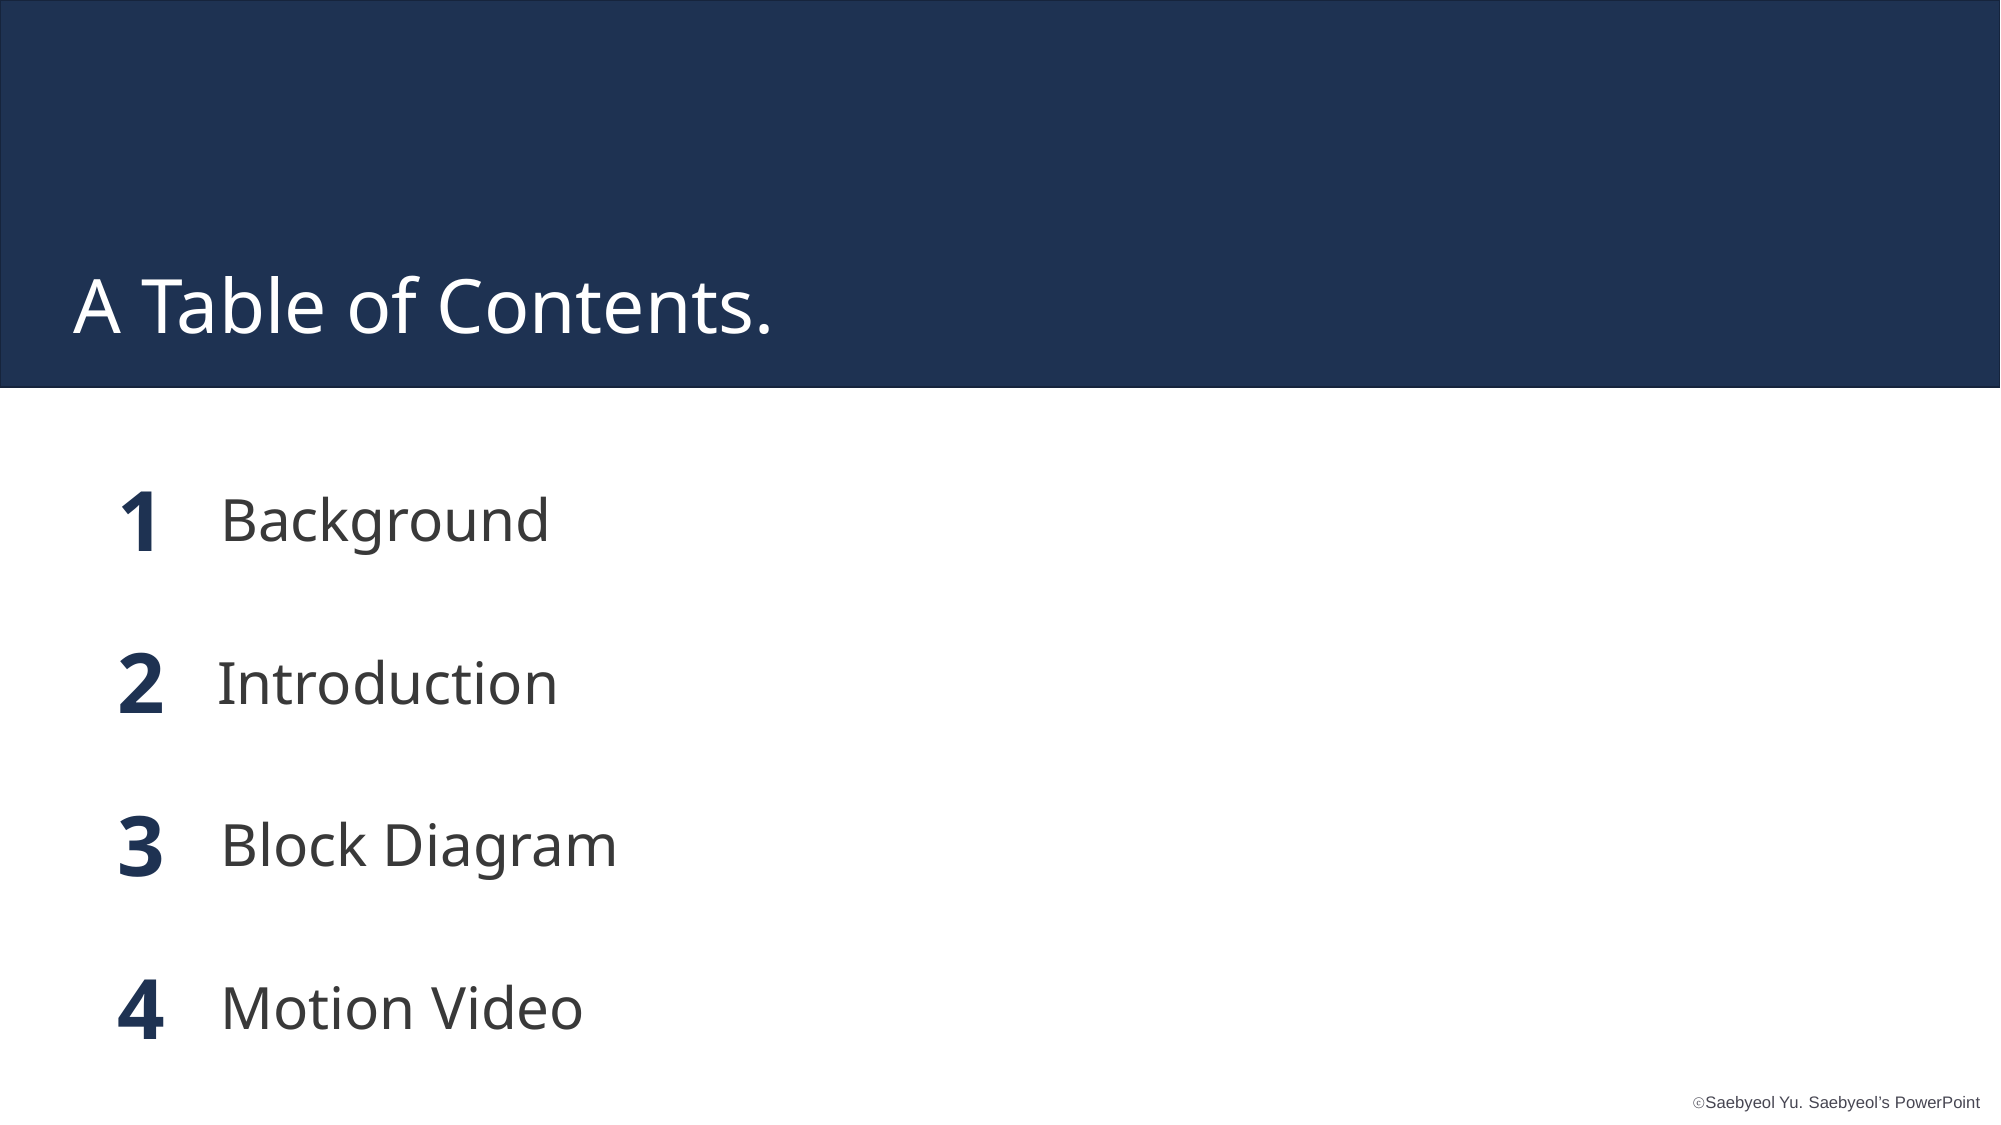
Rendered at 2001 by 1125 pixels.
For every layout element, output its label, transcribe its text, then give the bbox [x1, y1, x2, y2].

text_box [101, 623, 569, 740]
text_box A Table of Contents. [59, 251, 790, 357]
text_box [101, 785, 632, 902]
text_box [101, 460, 564, 577]
text_box [0, 0, 2000, 388]
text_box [101, 948, 598, 1065]
